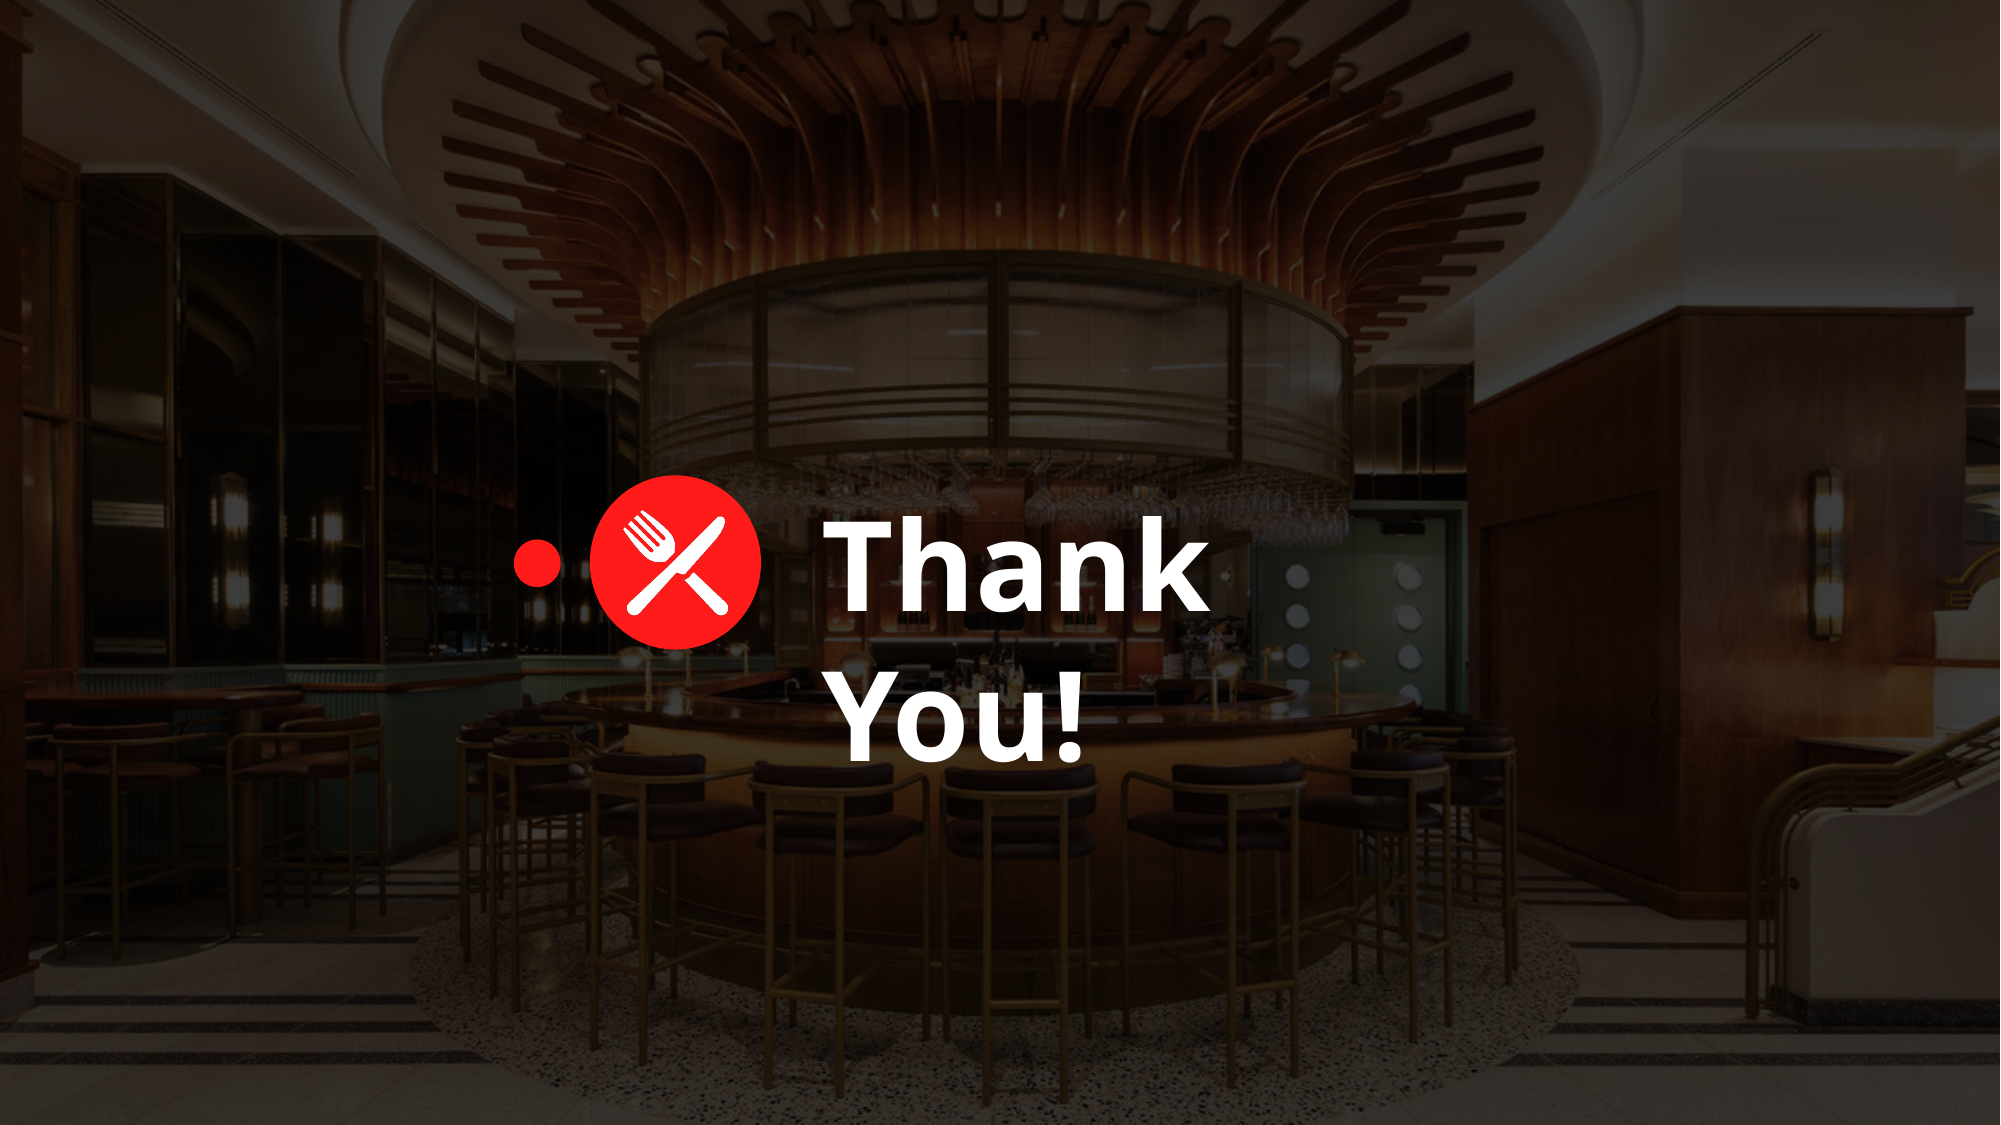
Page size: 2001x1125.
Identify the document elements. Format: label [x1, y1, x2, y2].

picture [0, 0, 2000, 1125]
text_box [513, 474, 1487, 651]
